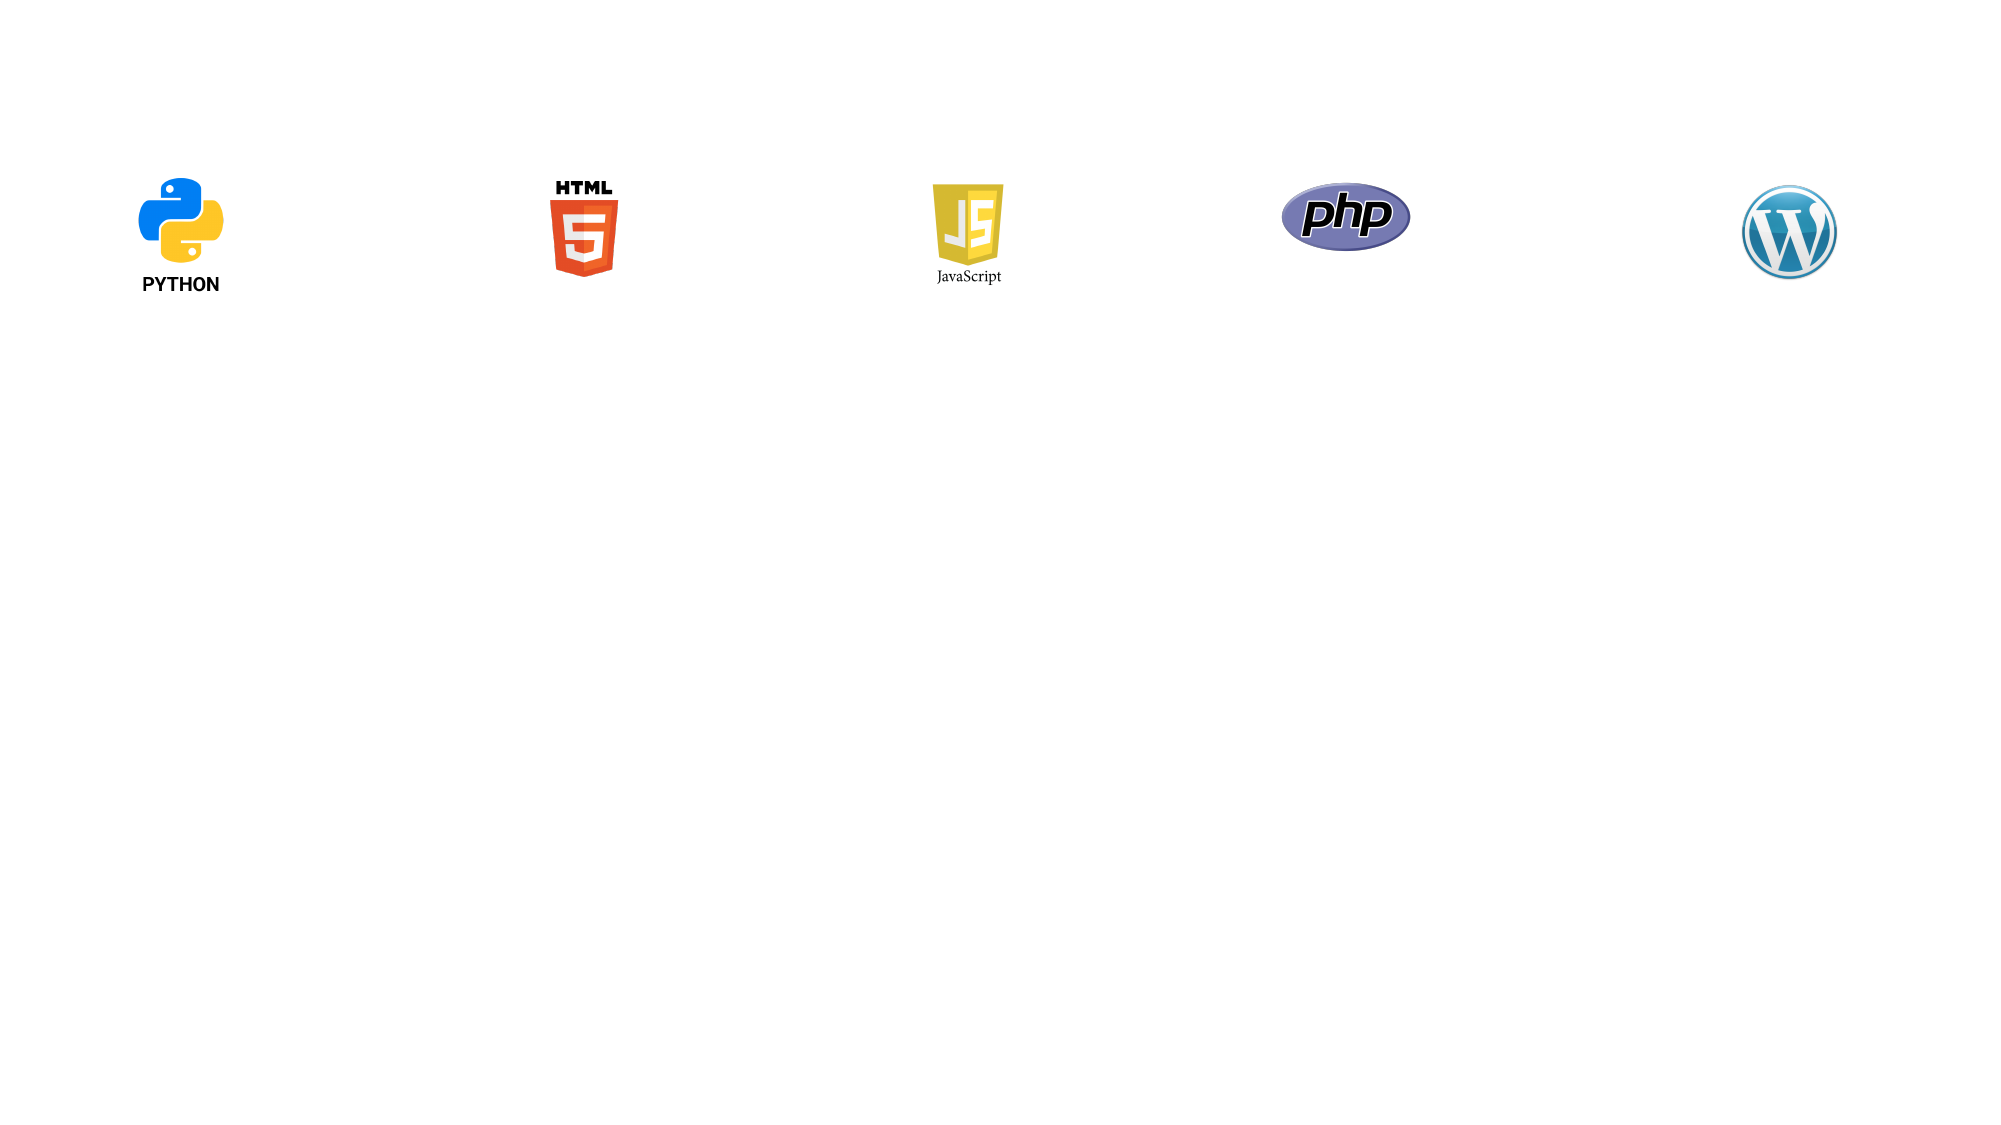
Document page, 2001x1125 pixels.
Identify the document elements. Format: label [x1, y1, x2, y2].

picture [1739, 182, 1840, 282]
picture [1280, 181, 1412, 253]
picture [536, 181, 632, 277]
picture [915, 181, 1021, 288]
picture [124, 176, 230, 293]
